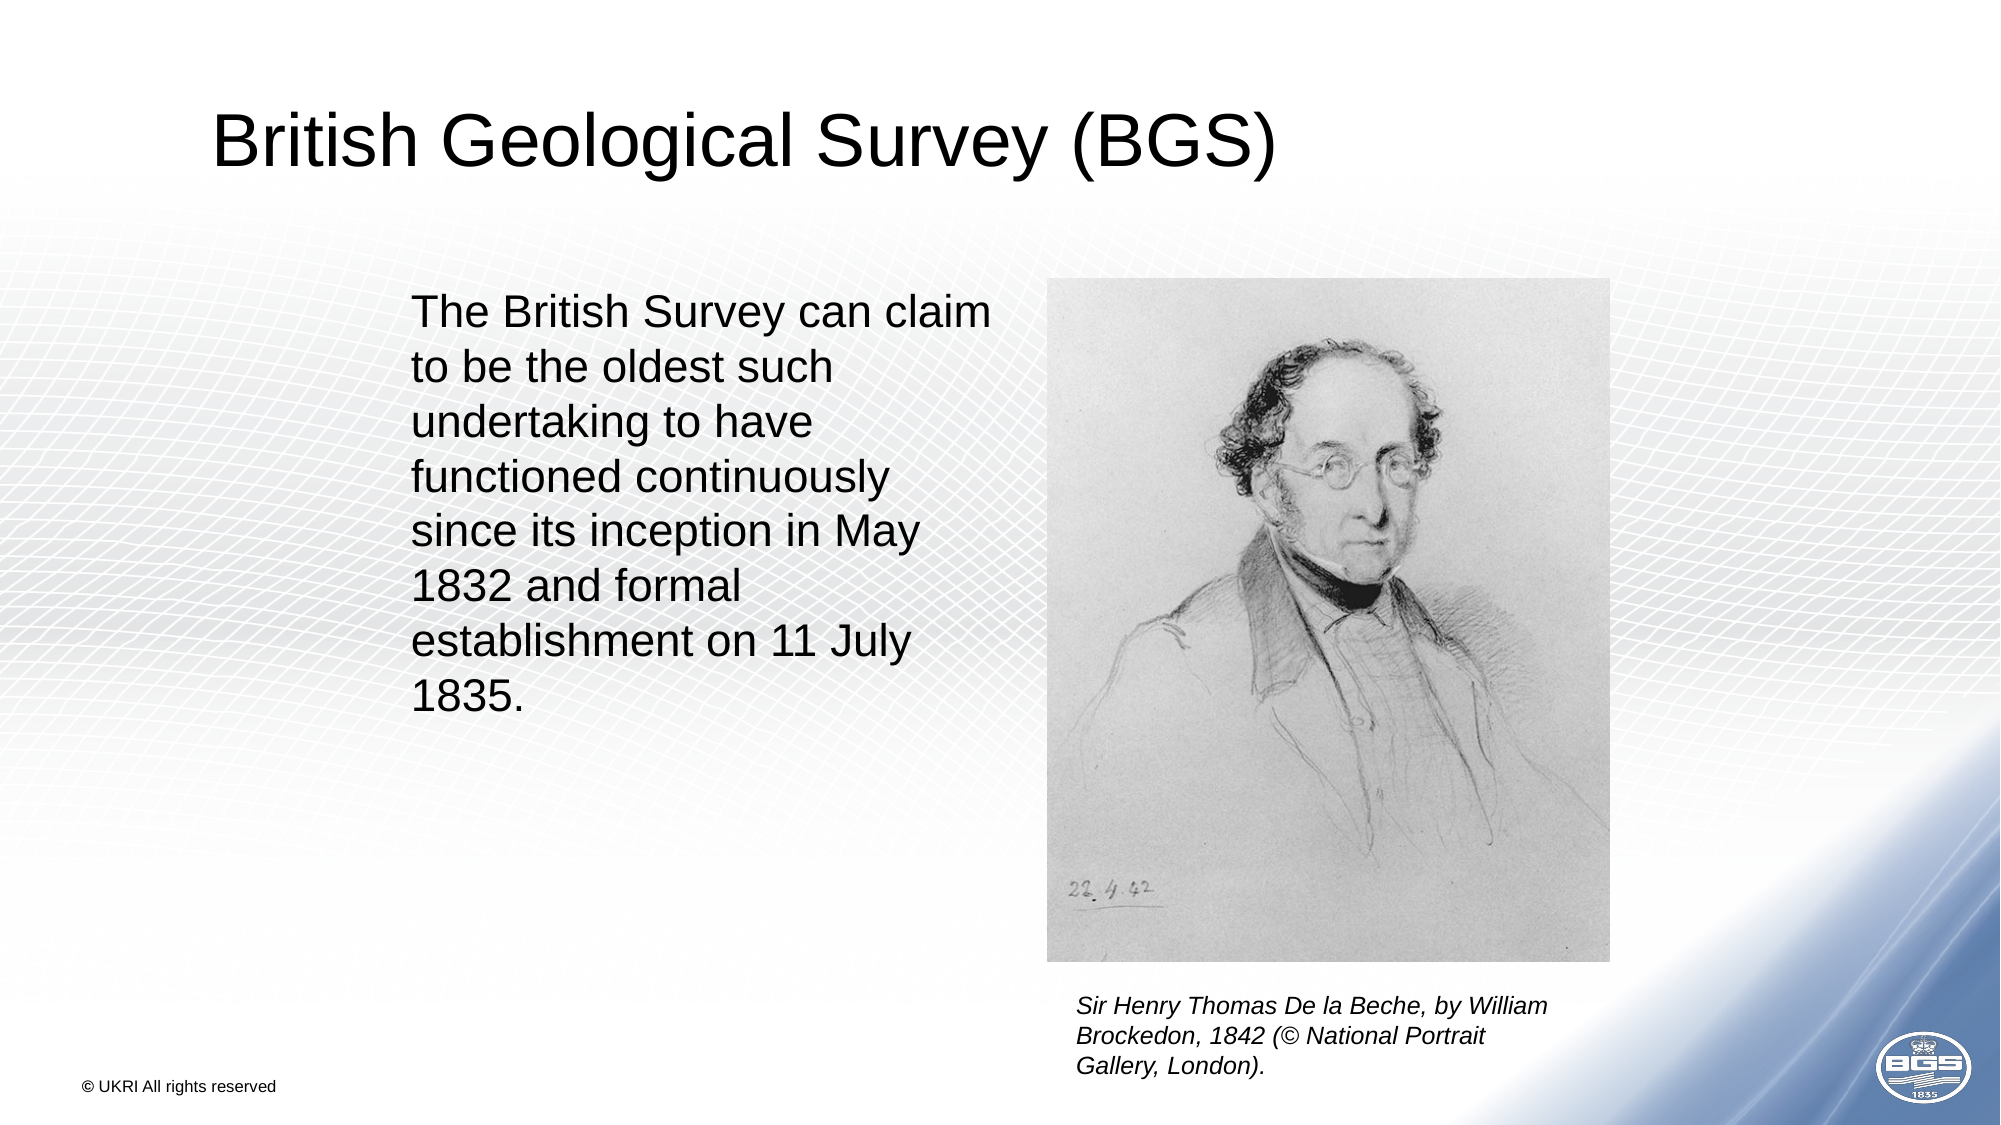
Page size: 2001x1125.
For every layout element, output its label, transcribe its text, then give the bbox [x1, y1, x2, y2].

picture [0, 0, 2000, 1125]
list The British Survey can claim to be the oldest such undertaking to have functioned continuously since its inception in May 1832 and formal establishment on 11 July 1835. [395, 273, 1010, 959]
text_box Sir Henry Thomas De la Beche, by William Brockedon, 1842 (© National Portrait Gallery, London). [1061, 981, 1577, 1087]
title British Geological Survey (BGS) [196, 42, 1772, 231]
